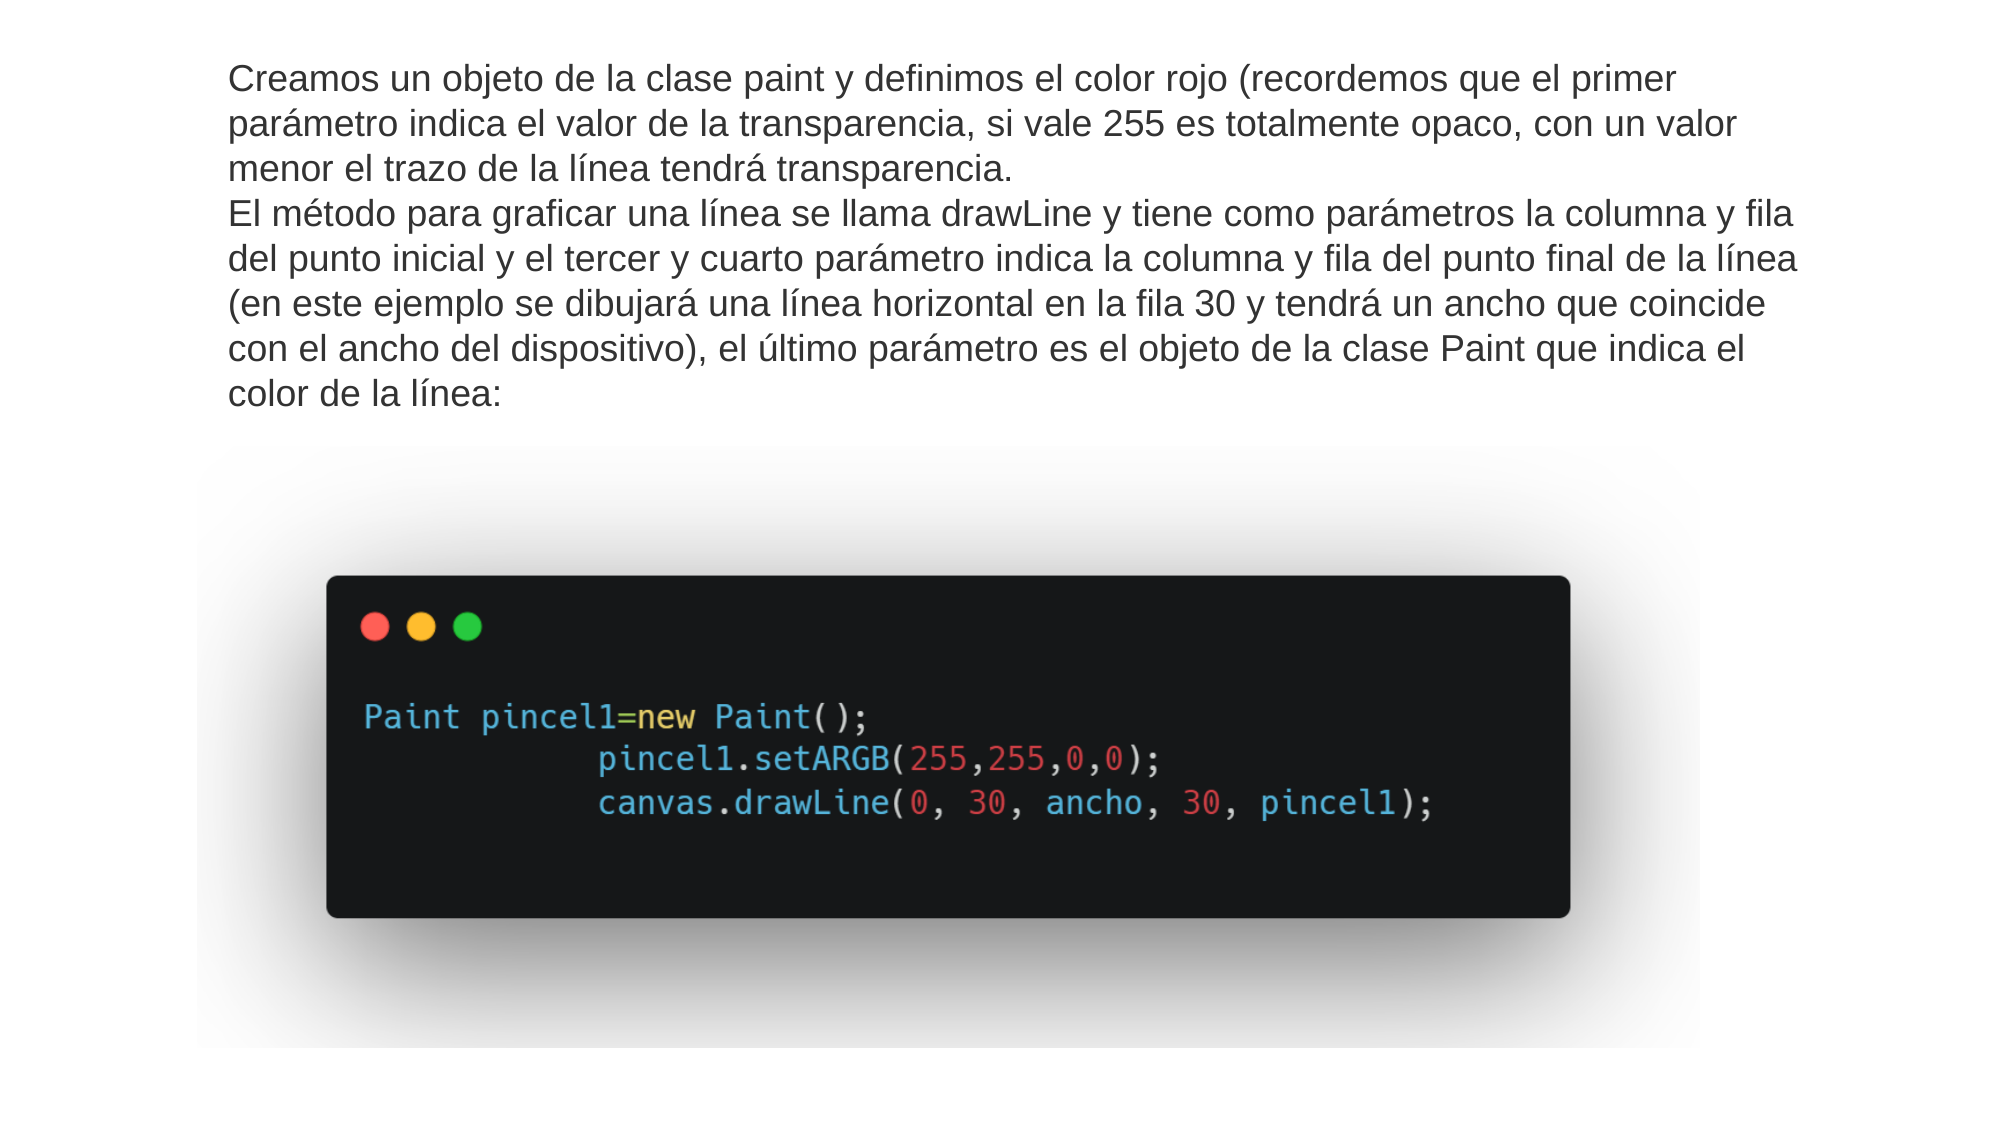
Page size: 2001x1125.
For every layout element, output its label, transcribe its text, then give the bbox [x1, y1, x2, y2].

picture [196, 446, 1700, 1048]
text_box Creamos un objeto de la clase paint y definimos el color rojo (recordemos que el primer parámetro indica el valor de la transparencia, si vale 255 es totalmente opaco, con un valor menor el trazo de la línea tendrá transparencia. El método para graficar una línea se llama drawLine y tiene como parámetros la columna y fila del punto inicial y el tercer y cuarto parámetro indica la columna y fila del punto final de la línea (en este ejemplo se dibujará una línea horizontal en la fila 30 y tendrá un ancho que coincide con el ancho del dispositivo), el último parámetro es el objeto de la clase Paint que indica el color de la línea: [213, 46, 1814, 422]
